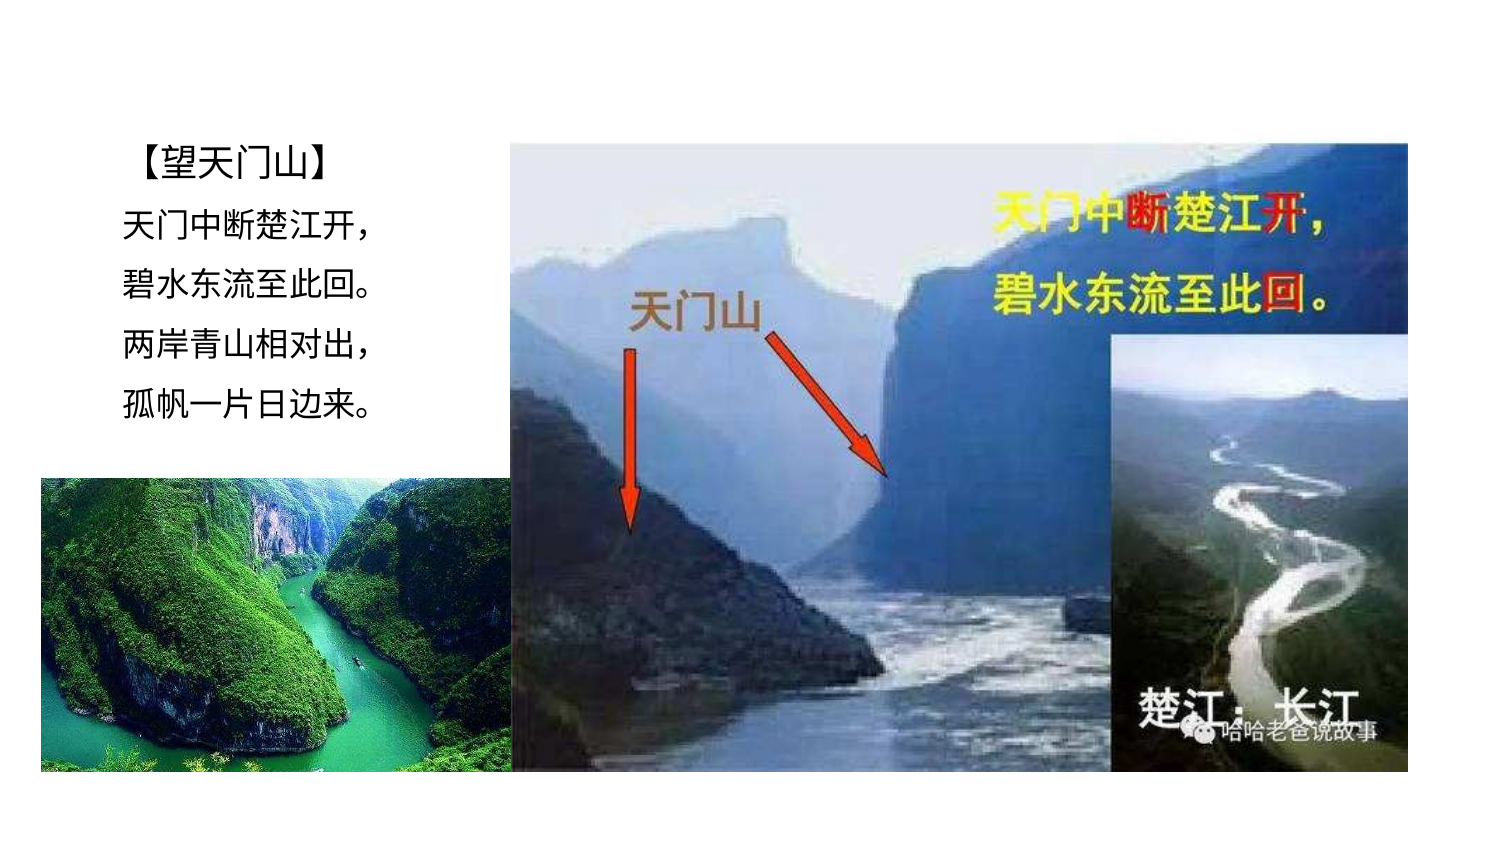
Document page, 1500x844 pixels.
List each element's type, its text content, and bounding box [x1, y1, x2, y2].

picture [41, 97, 1409, 772]
text_box 【望天门山】 天门中断楚江开， 碧水东流至此回。 两岸青山相对出， 孤帆一片日边来。 [108, 108, 485, 431]
